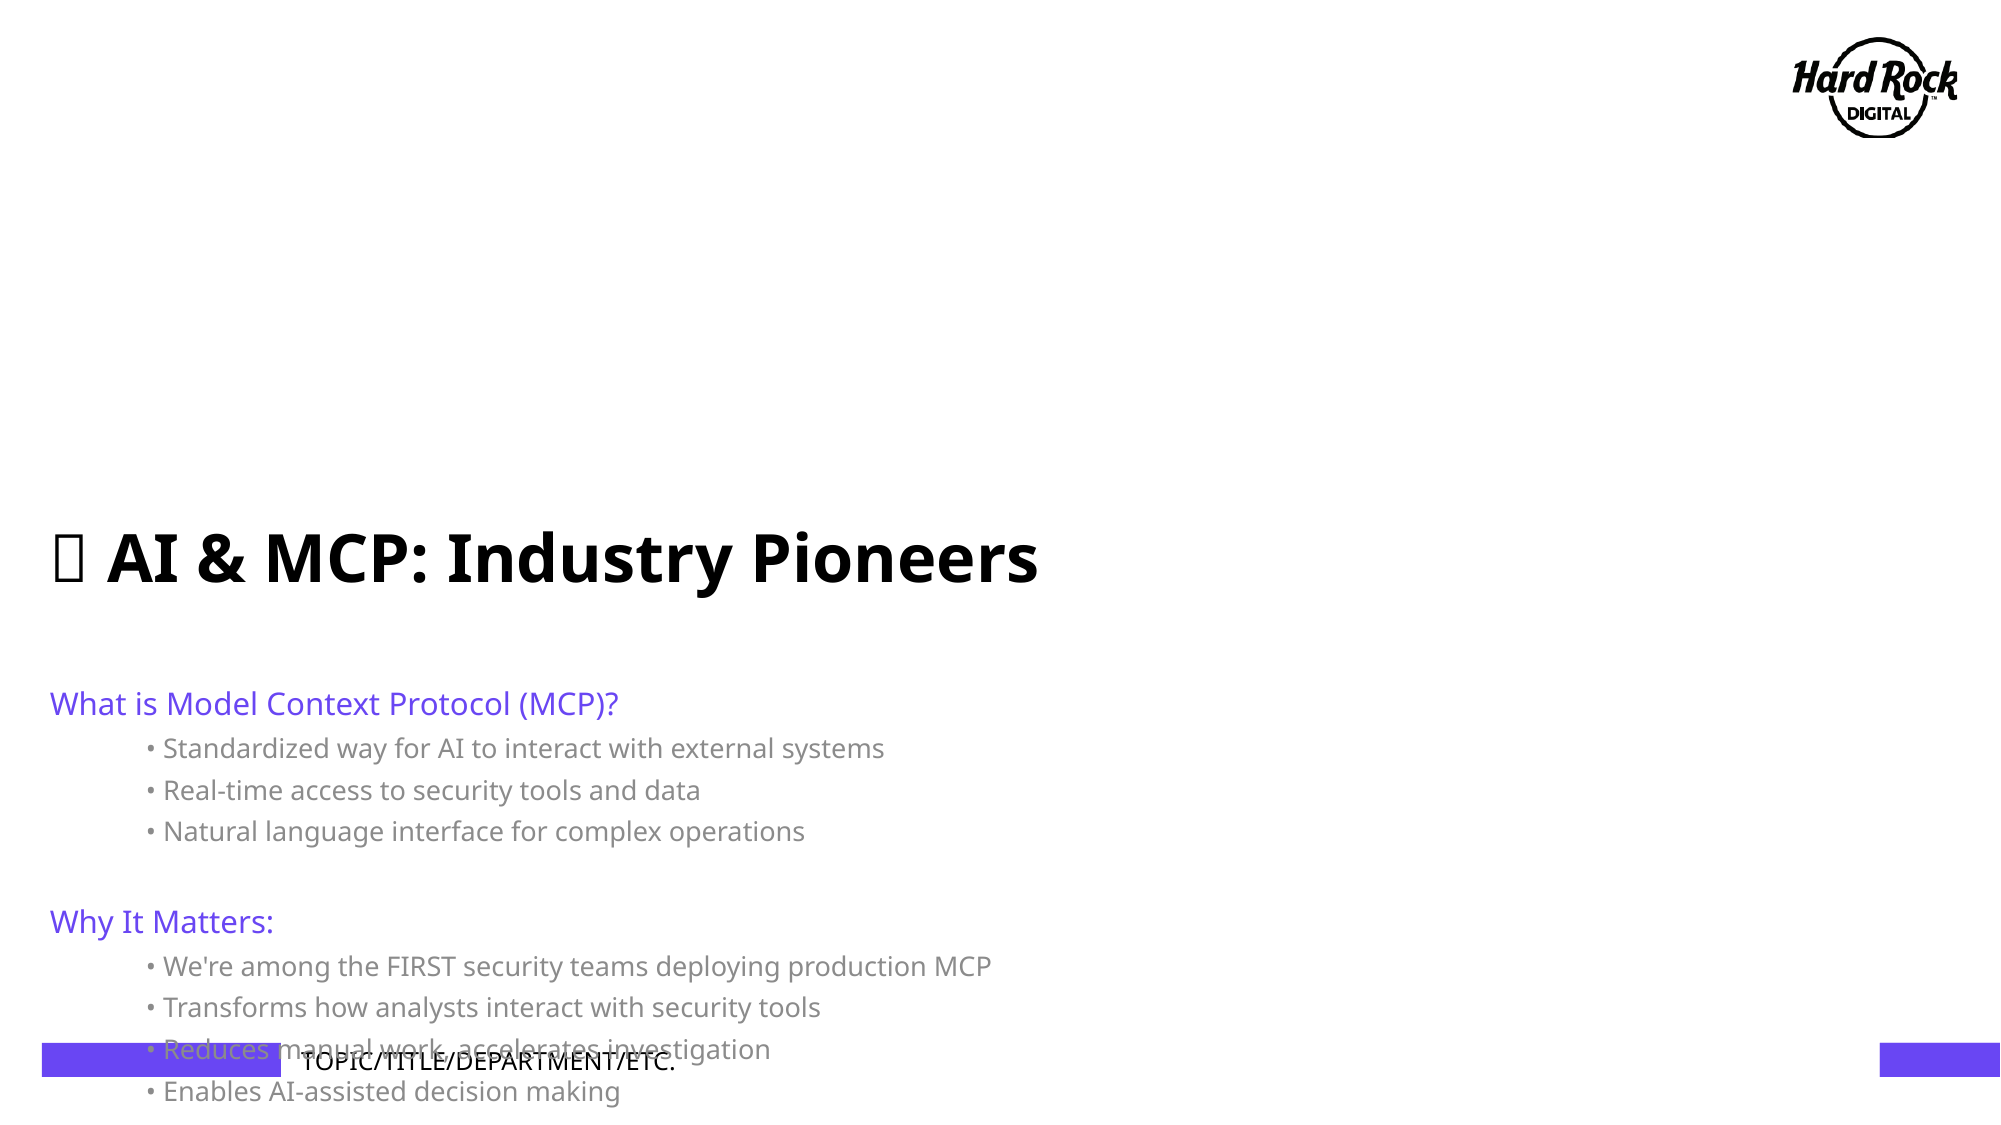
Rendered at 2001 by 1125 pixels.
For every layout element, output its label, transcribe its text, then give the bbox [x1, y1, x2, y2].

title 🤖 AI & MCP: Industry Pioneers [34, 136, 1136, 605]
list What is Model Context Protocol (MCP)? • Standardized way for AI to interact with external systems • Real-time access to security tools and data • Natural language interface for complex operations Why It Matters: • We're among the FIRST security teams deploying production MCP • Transforms how analysts interact with security tools • Reduces manual work, accelerates investigation • Enables AI-assisted decision making Our Position: • Industry leadership in AI-powered security operations • Innovation differentiator for Hard Rock Digital • Competitive advantage in threat detection & response [34, 608, 1136, 855]
